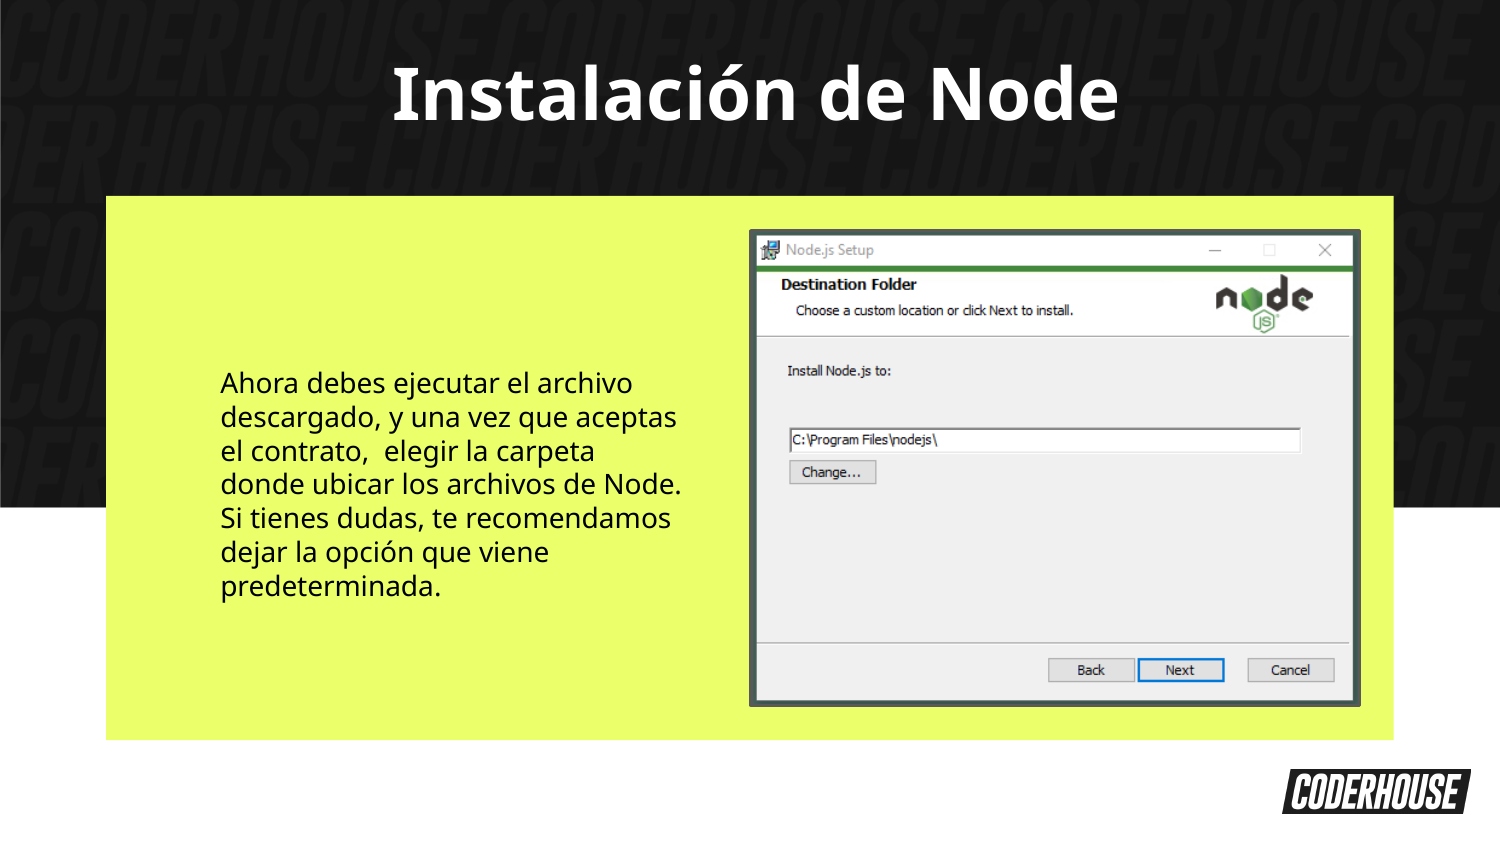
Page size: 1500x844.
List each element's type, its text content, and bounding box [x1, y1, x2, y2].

text_box Instalación de Node [91, 42, 1422, 152]
picture [0, 0, 1500, 844]
text_box [106, 195, 1394, 741]
text_box Ahora debes ejecutar el archivo descargado, y una vez que aceptas el contrato, elegir la carpeta donde ubicar los archivos de Node. Si tienes dudas, te recomendamos dejar la opción que viene predeterminada. [130, 350, 700, 617]
